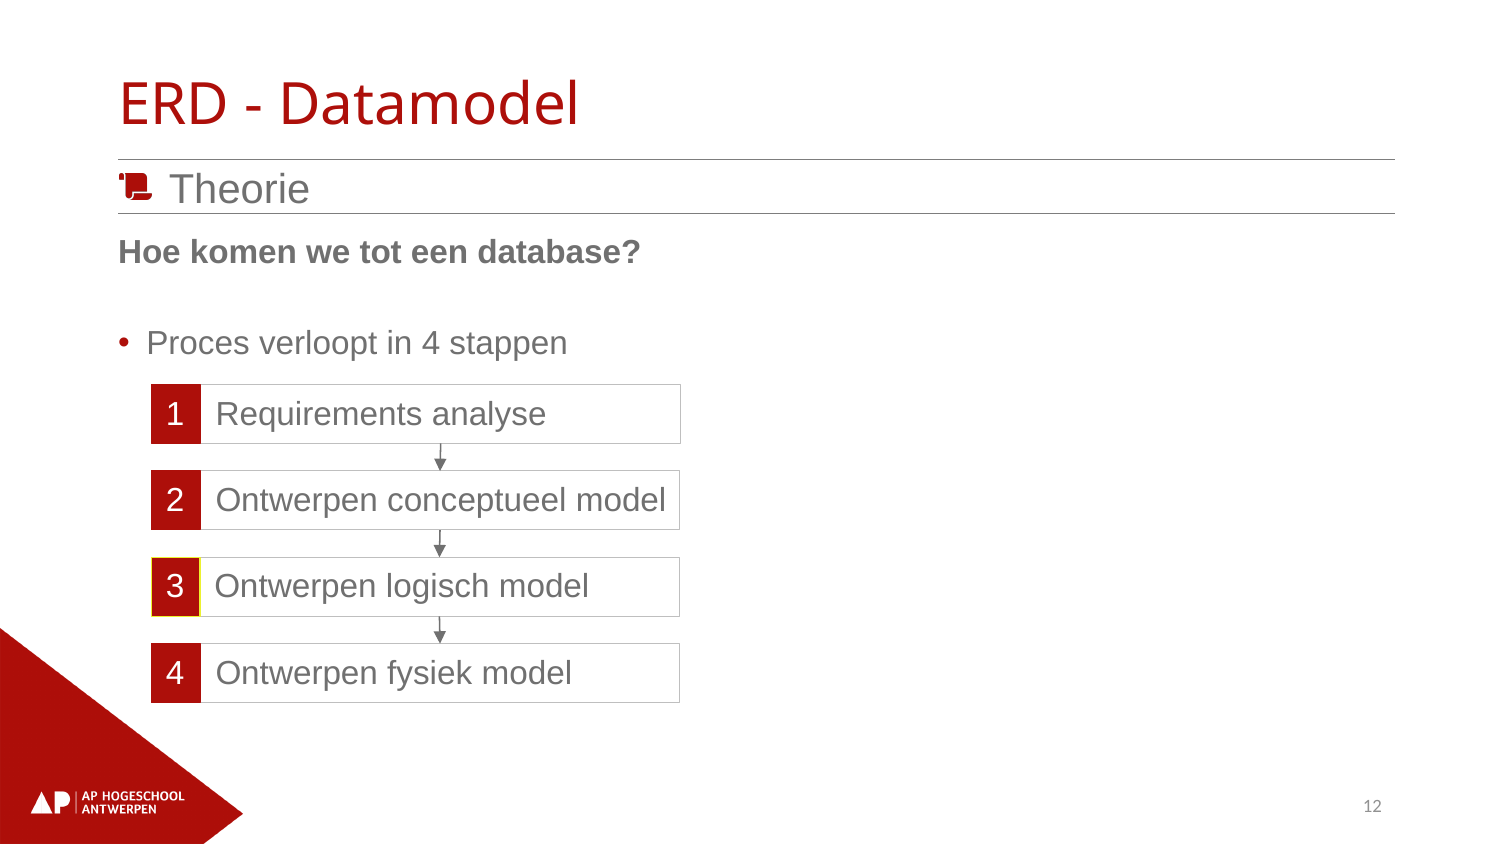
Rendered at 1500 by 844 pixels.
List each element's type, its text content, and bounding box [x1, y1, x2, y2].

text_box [151, 470, 680, 530]
slide_number 12 [1263, 782, 1397, 827]
list Hoe komen we tot een database? Proces verloopt in 4 stappen [103, 226, 1429, 690]
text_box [151, 557, 680, 617]
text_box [118, 154, 1429, 220]
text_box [151, 384, 681, 444]
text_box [151, 643, 680, 703]
picture [0, 623, 246, 844]
title ERD - Datamodel [103, 66, 1397, 141]
